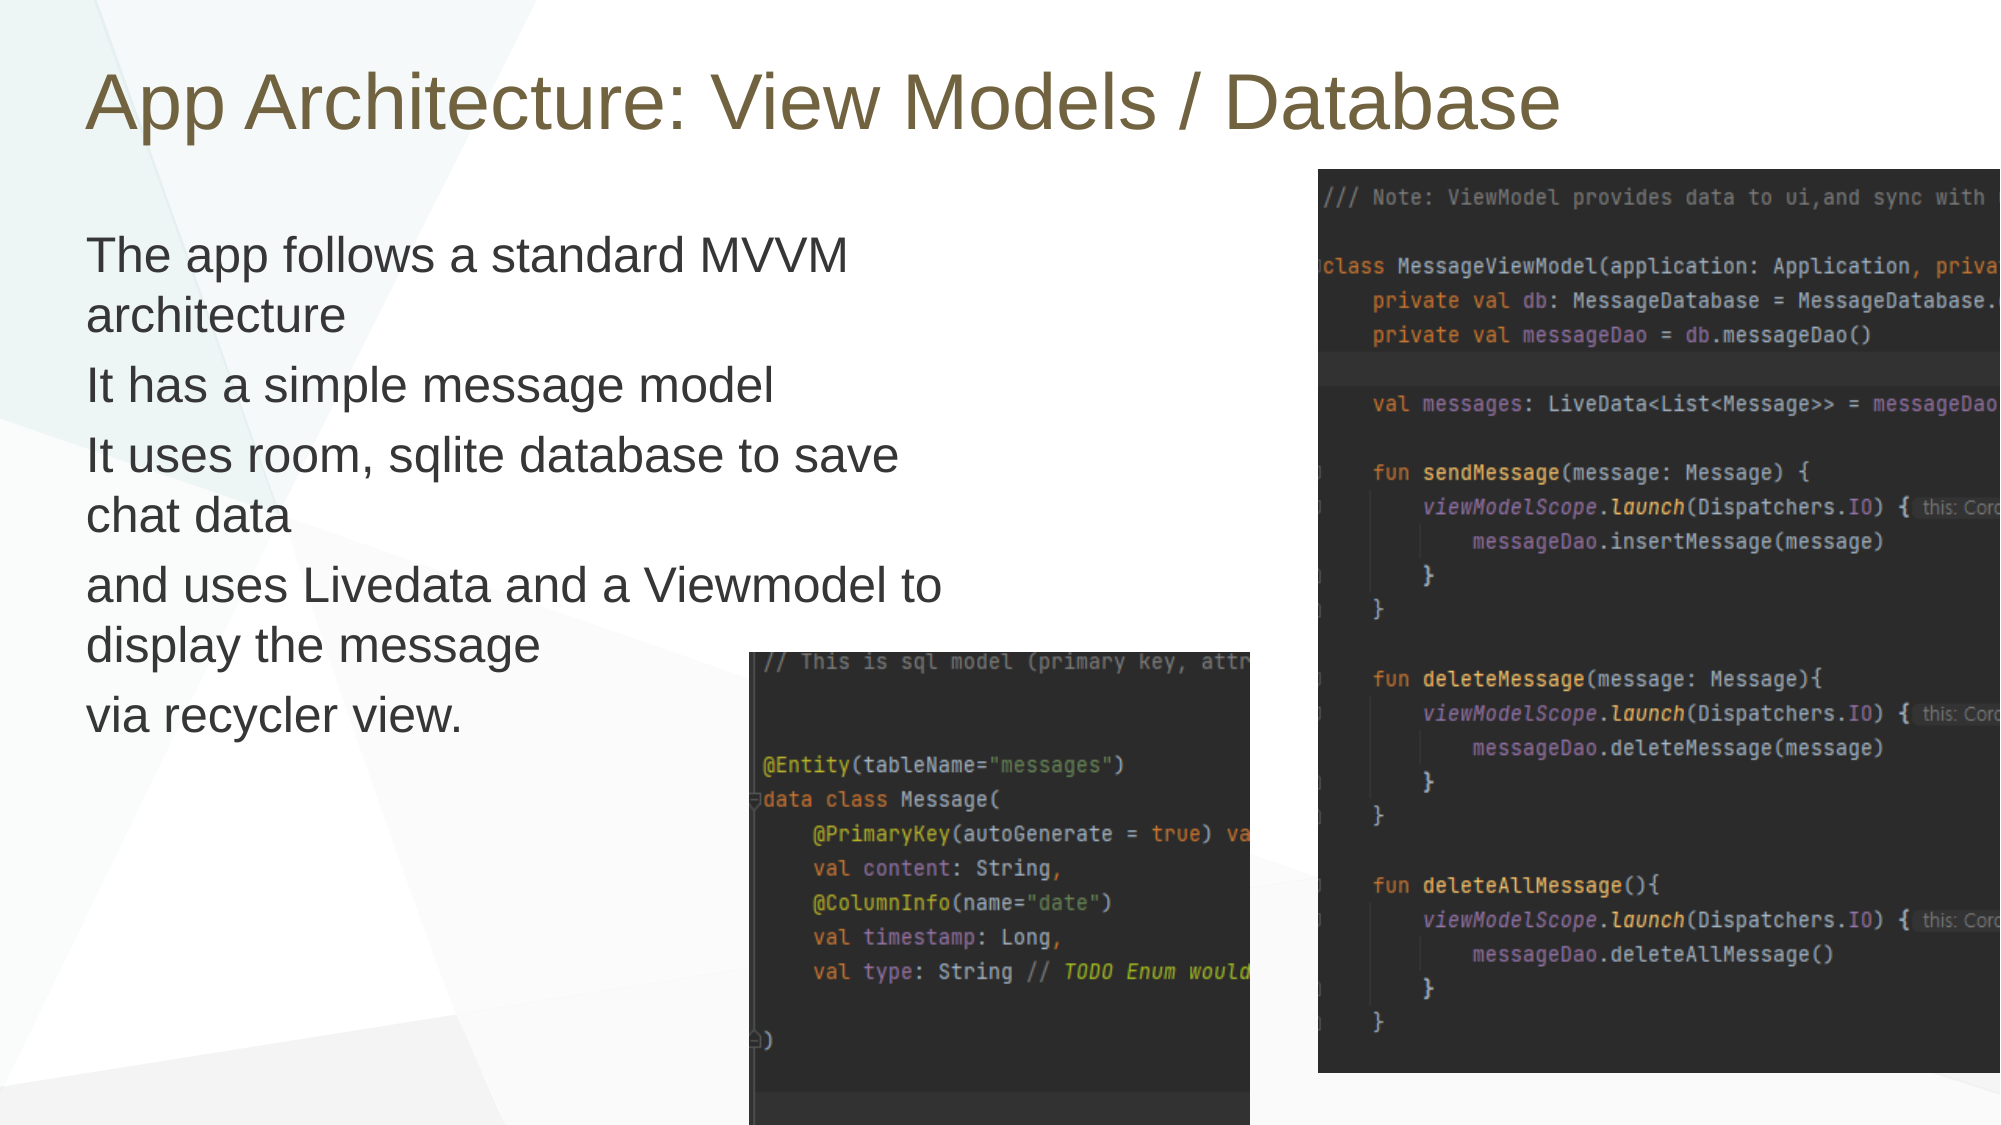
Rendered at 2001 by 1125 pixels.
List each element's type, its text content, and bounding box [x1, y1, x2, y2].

list The app follows a standard MVVM architecture It has a simple message model It uses room, sqlite database to save chat data and uses Livedata and a Viewmodel to display the message via recycler view. [70, 214, 1000, 1029]
title App Architecture: View Models / Database [70, 20, 1925, 175]
picture [749, 652, 1251, 1125]
picture [1317, 169, 2000, 1074]
